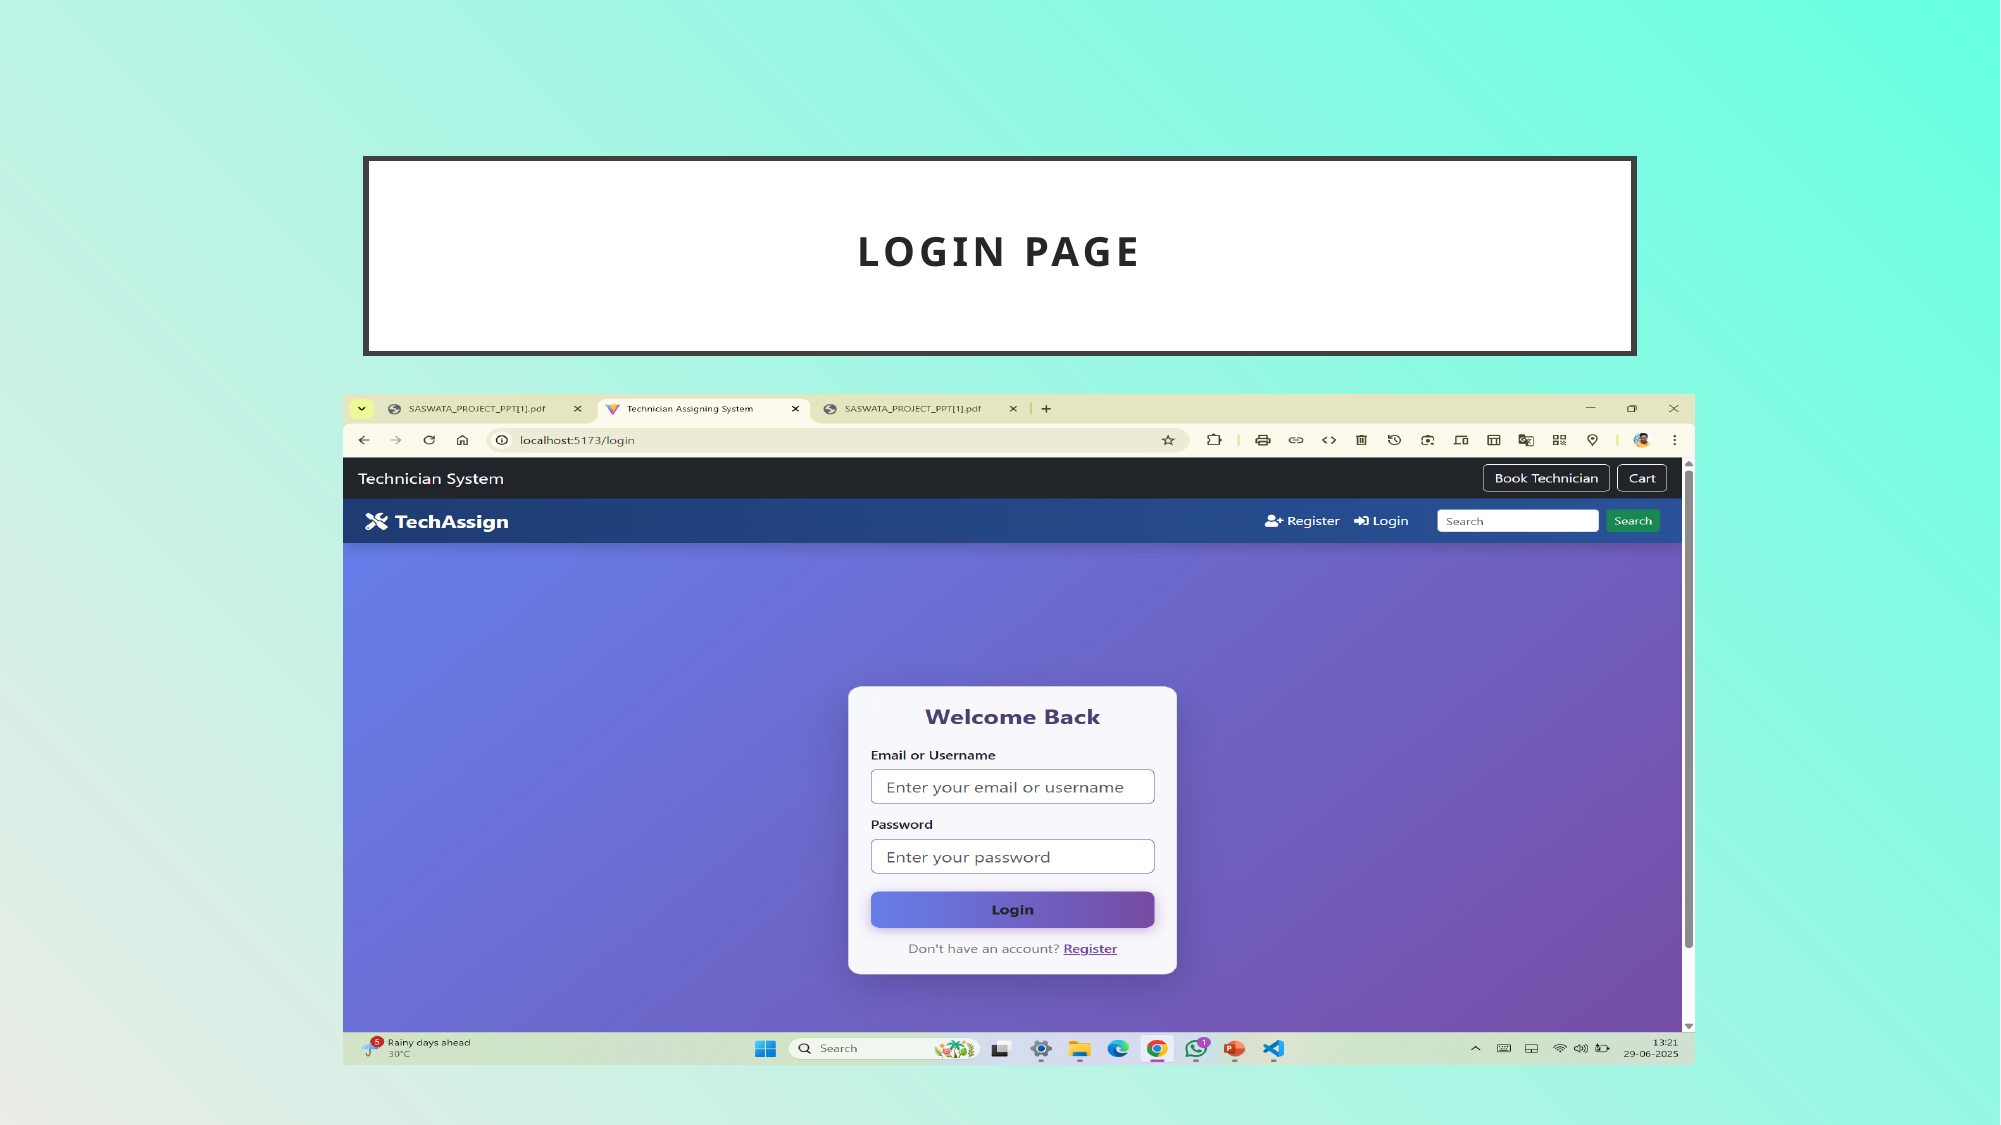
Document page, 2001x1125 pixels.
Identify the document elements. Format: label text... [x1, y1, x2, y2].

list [343, 394, 1695, 1065]
title LOGIN PAGE [363, 156, 1637, 356]
